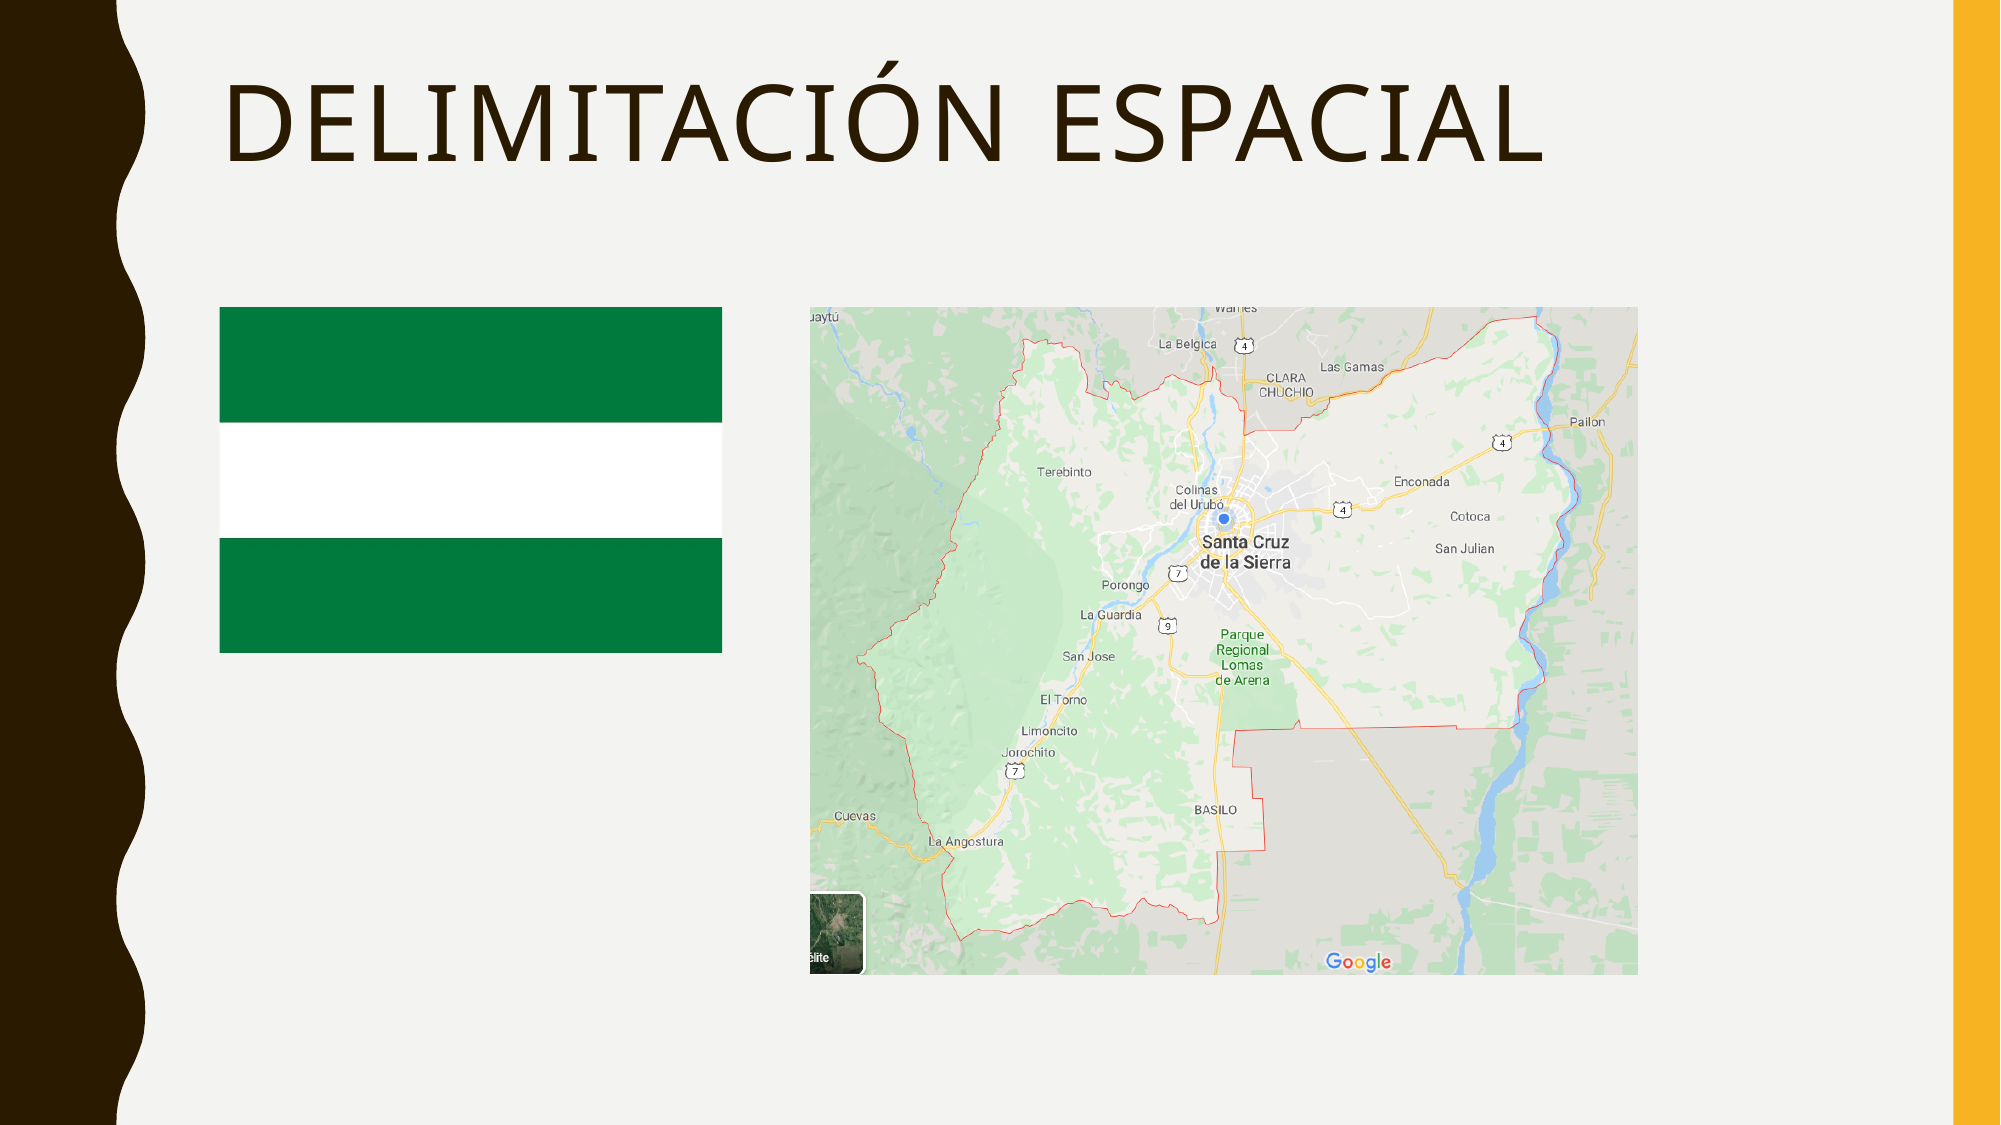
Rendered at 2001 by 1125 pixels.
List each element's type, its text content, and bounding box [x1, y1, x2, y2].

picture [810, 307, 1638, 975]
title Delimitación espacial [205, 62, 1875, 308]
picture [219, 307, 723, 653]
